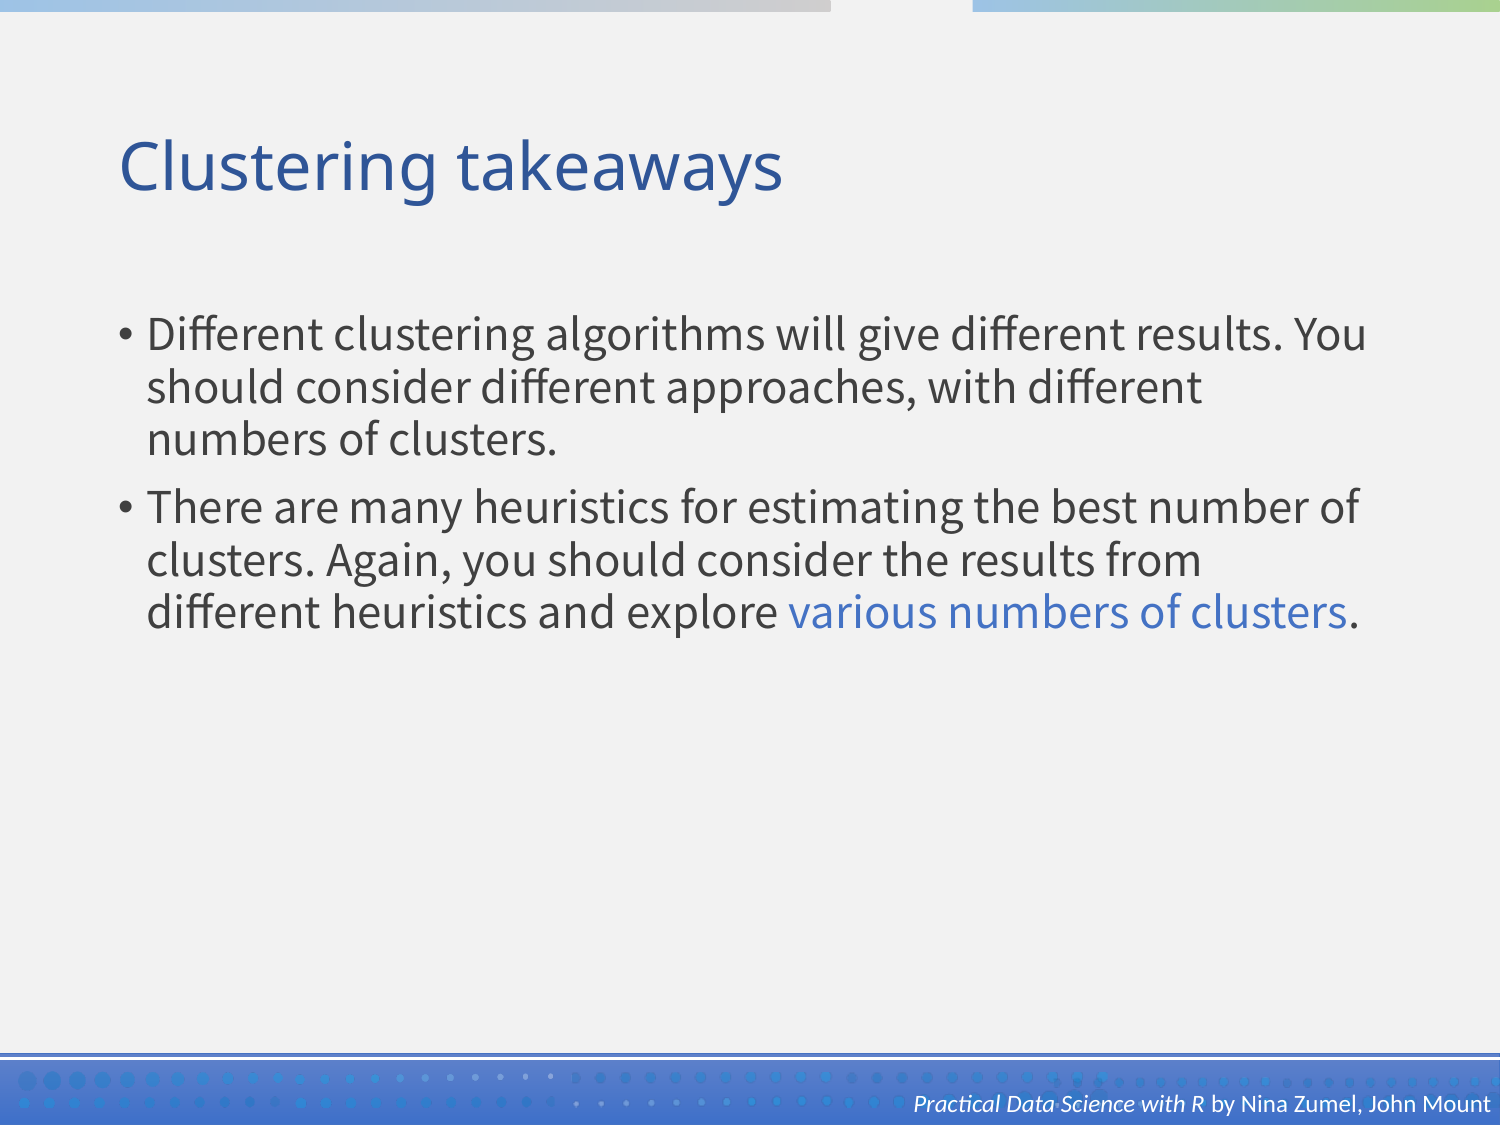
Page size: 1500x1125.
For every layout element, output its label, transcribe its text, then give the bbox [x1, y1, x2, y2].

title Clustering takeaways [103, 59, 1397, 278]
text_box Practical Data Science with R by Nina Zumel, John Mount [898, 1079, 1500, 1125]
list Different clustering algorithms will give different results. You should consider different approaches, with different numbers of clusters. There are many heuristics for estimating the best number of clusters. Again, you should consider the results from different heuristics and explore various numbers of clusters. [103, 299, 1397, 1014]
